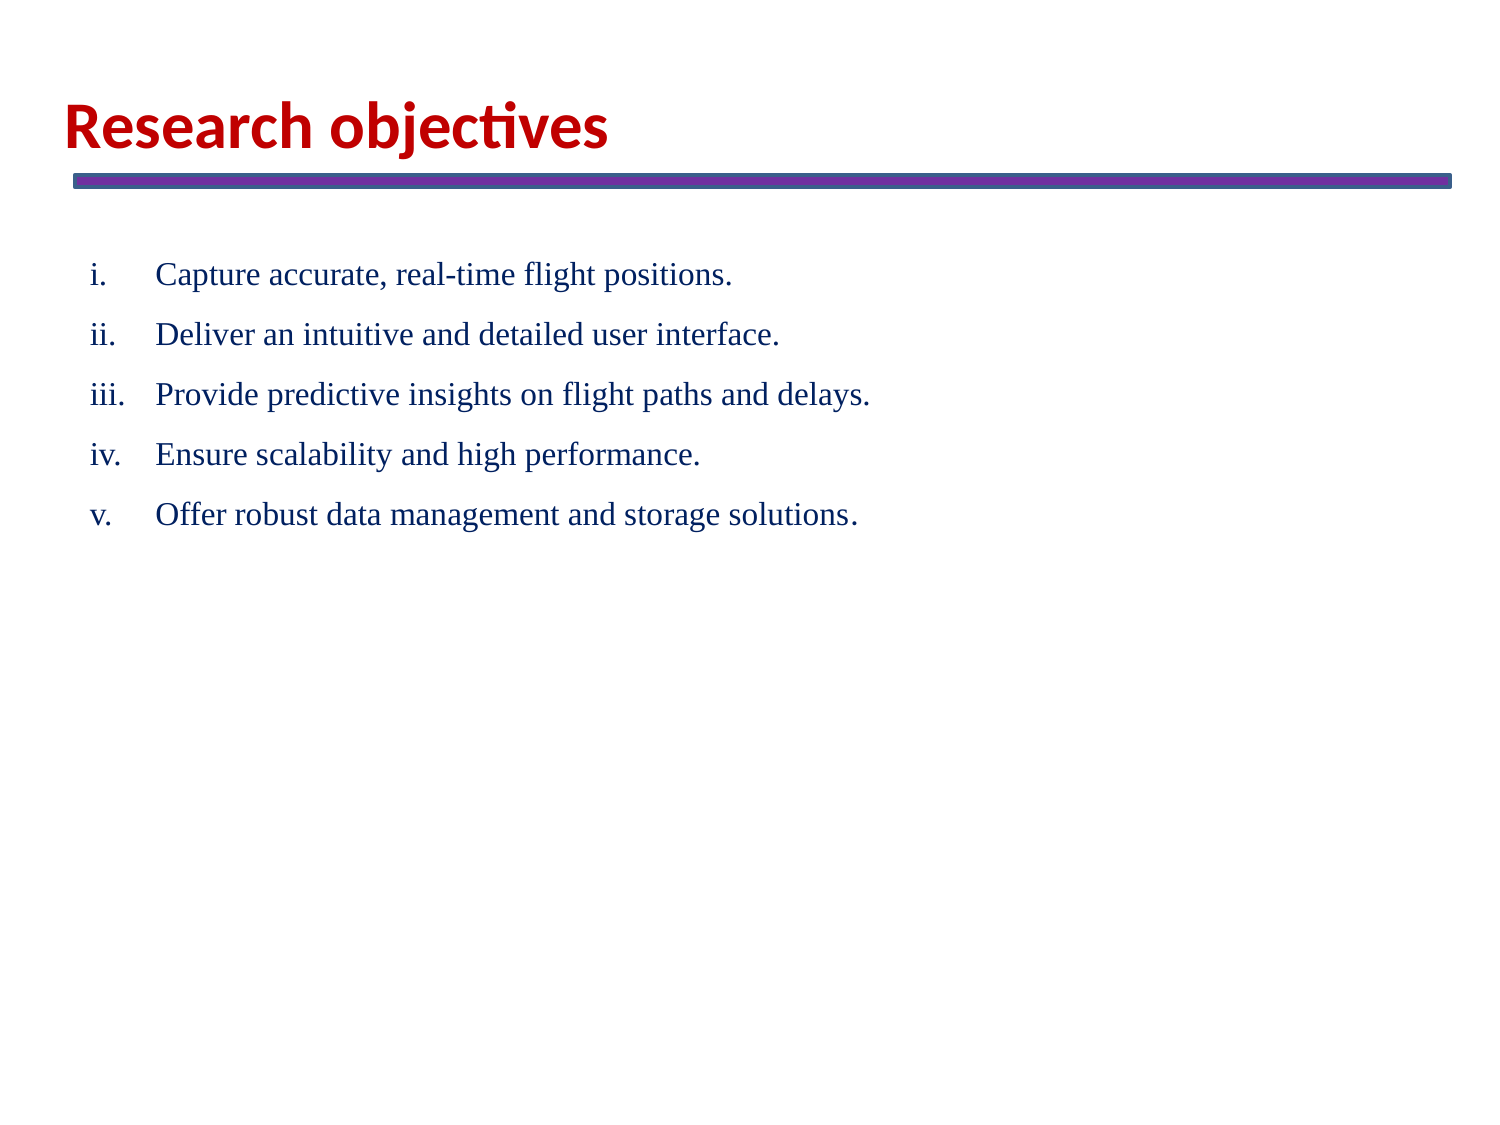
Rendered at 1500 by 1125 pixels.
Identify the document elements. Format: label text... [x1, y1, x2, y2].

text_box Research objectives [49, 74, 638, 170]
text_box Capture accurate, real-time flight positions. Deliver an intuitive and detailed user interface. Provide predictive insights on flight paths and delays. Ensure scalability and high performance. Offer robust data management and storage solutions. [74, 224, 1338, 540]
text_box [75, 174, 1450, 188]
